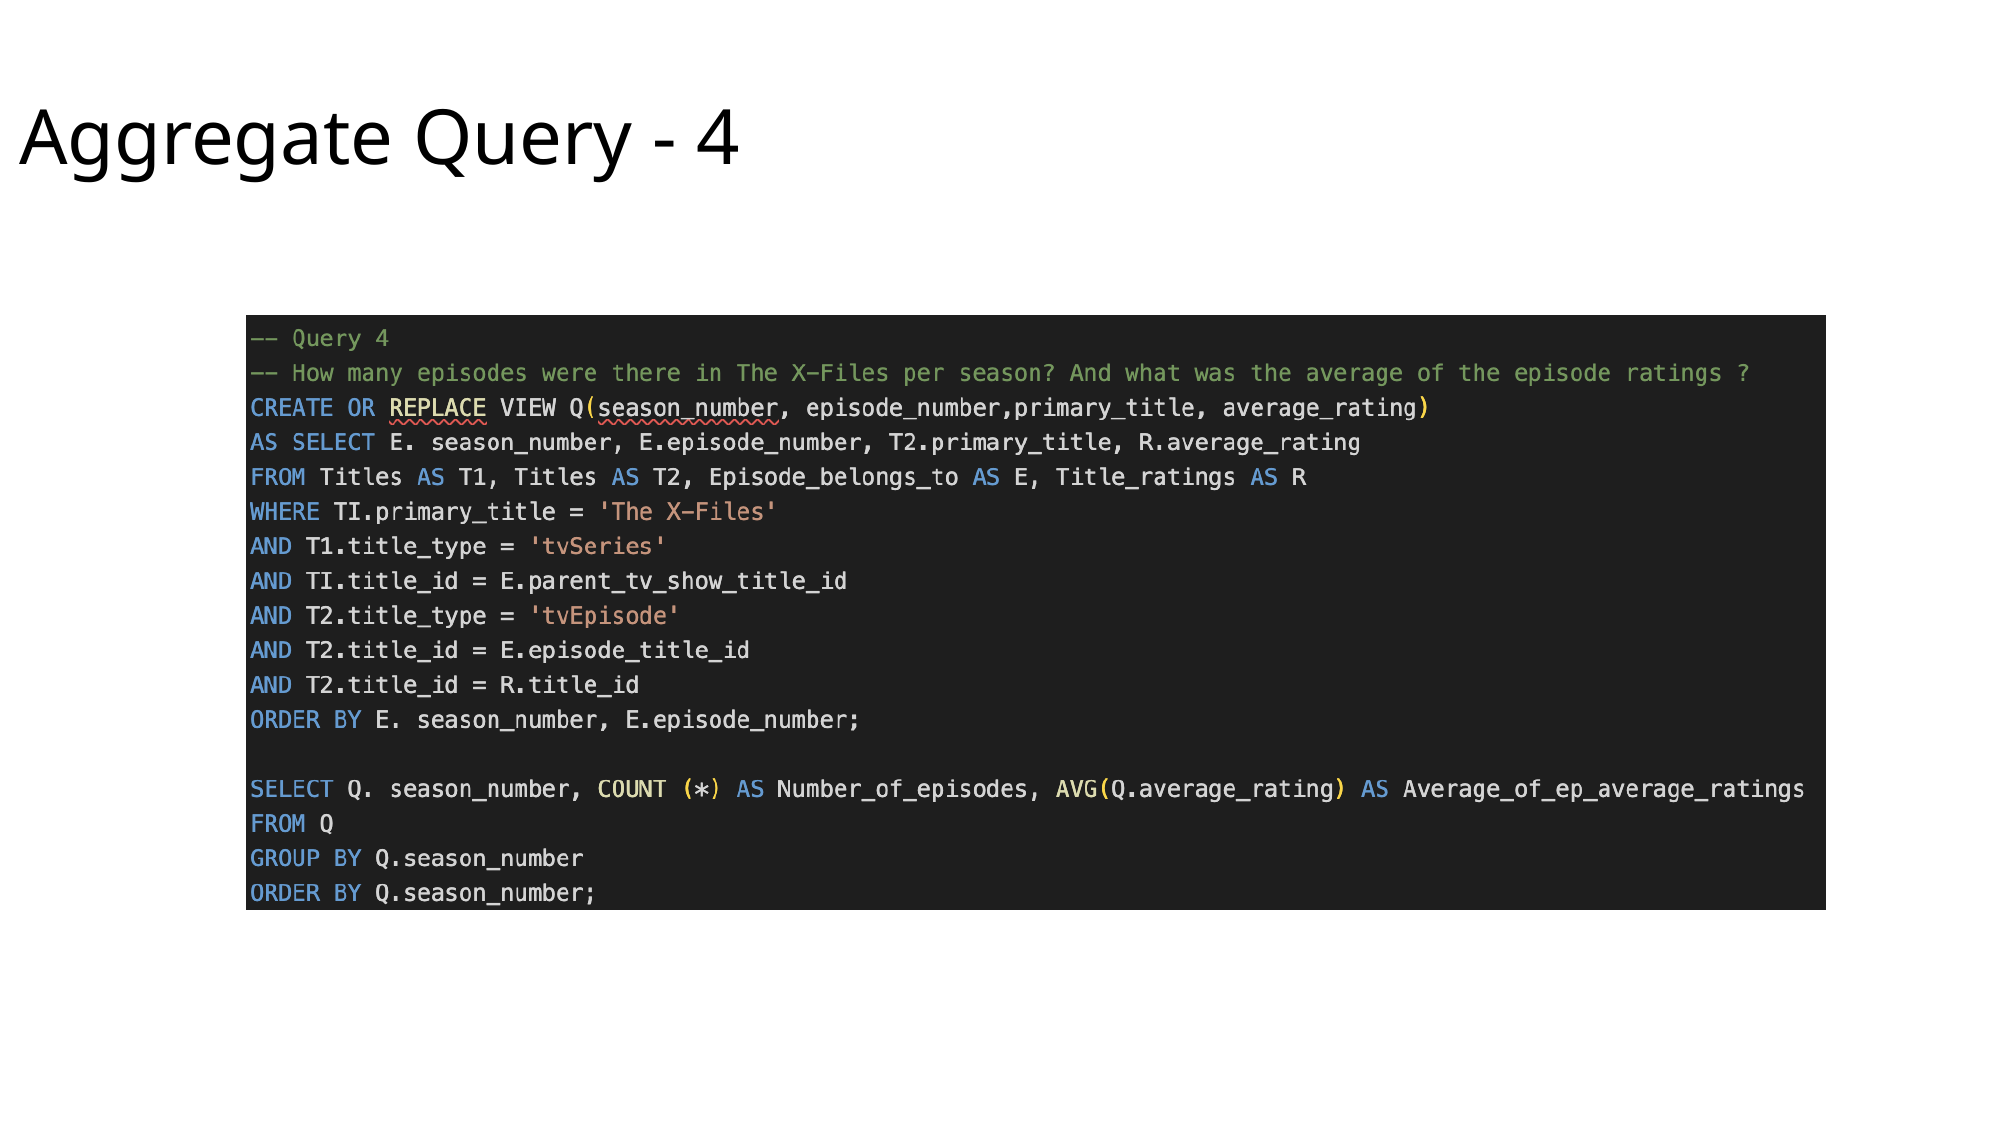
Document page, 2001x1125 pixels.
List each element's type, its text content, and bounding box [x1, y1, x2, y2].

picture [246, 315, 1826, 910]
title Aggregate Query - 4 [0, 91, 771, 190]
